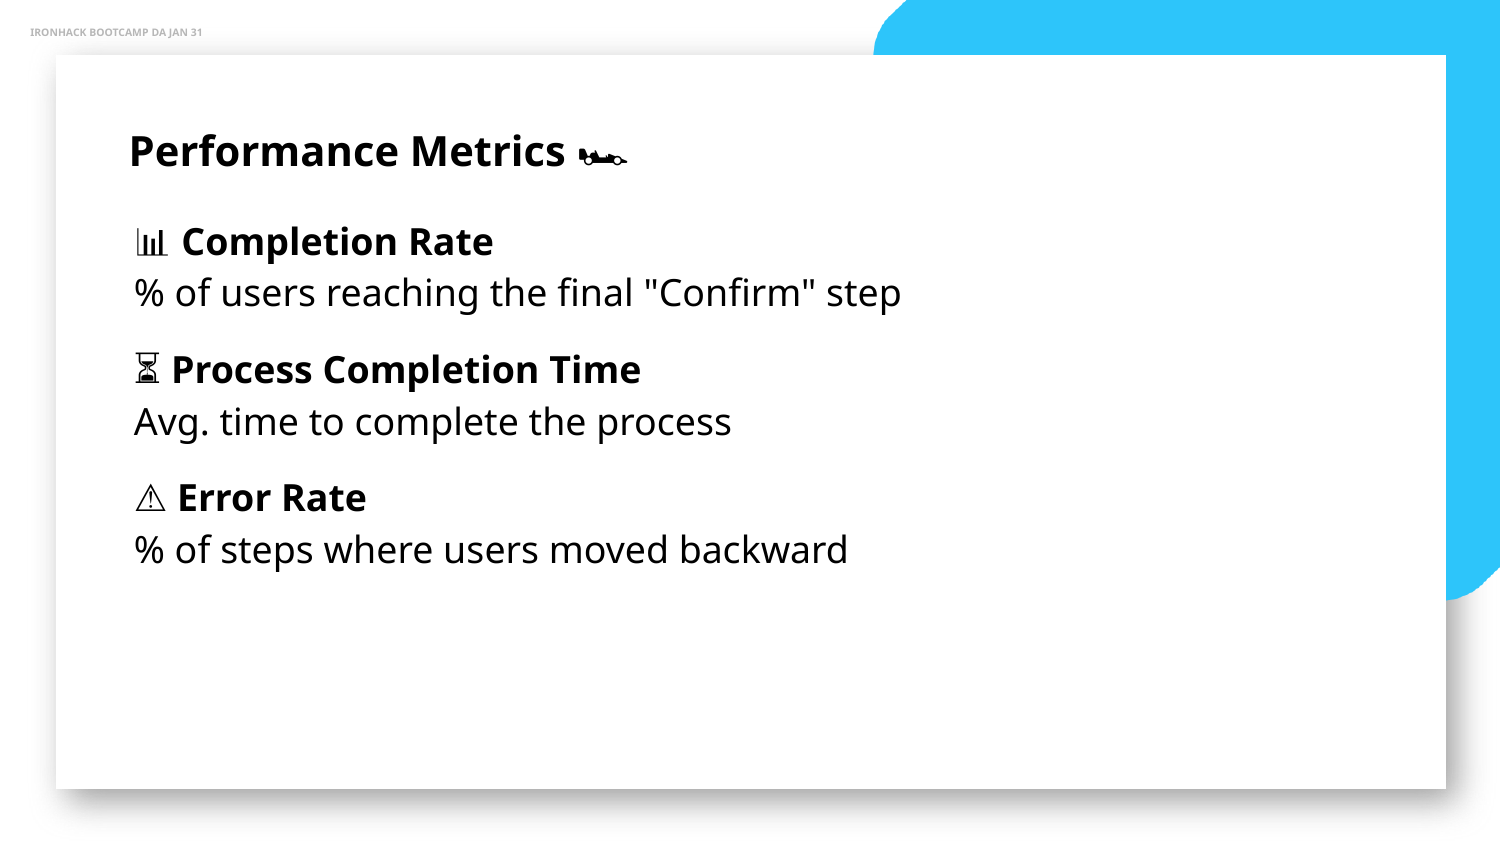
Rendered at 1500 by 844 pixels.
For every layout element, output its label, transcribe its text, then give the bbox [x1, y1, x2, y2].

text_box IRONHACK BOOTCAMP DA JAN 31 [15, 9, 354, 45]
text_box Performance Metrics 🏁🏎️ [113, 109, 1150, 192]
list 📊 Completion Rate % of users reaching the final "Confirm" step ⏳ Process Completion Time Avg. time to complete the process ⚠️ Error Rate % of steps where users moved backward [133, 210, 1150, 688]
picture [0, 0, 1500, 844]
